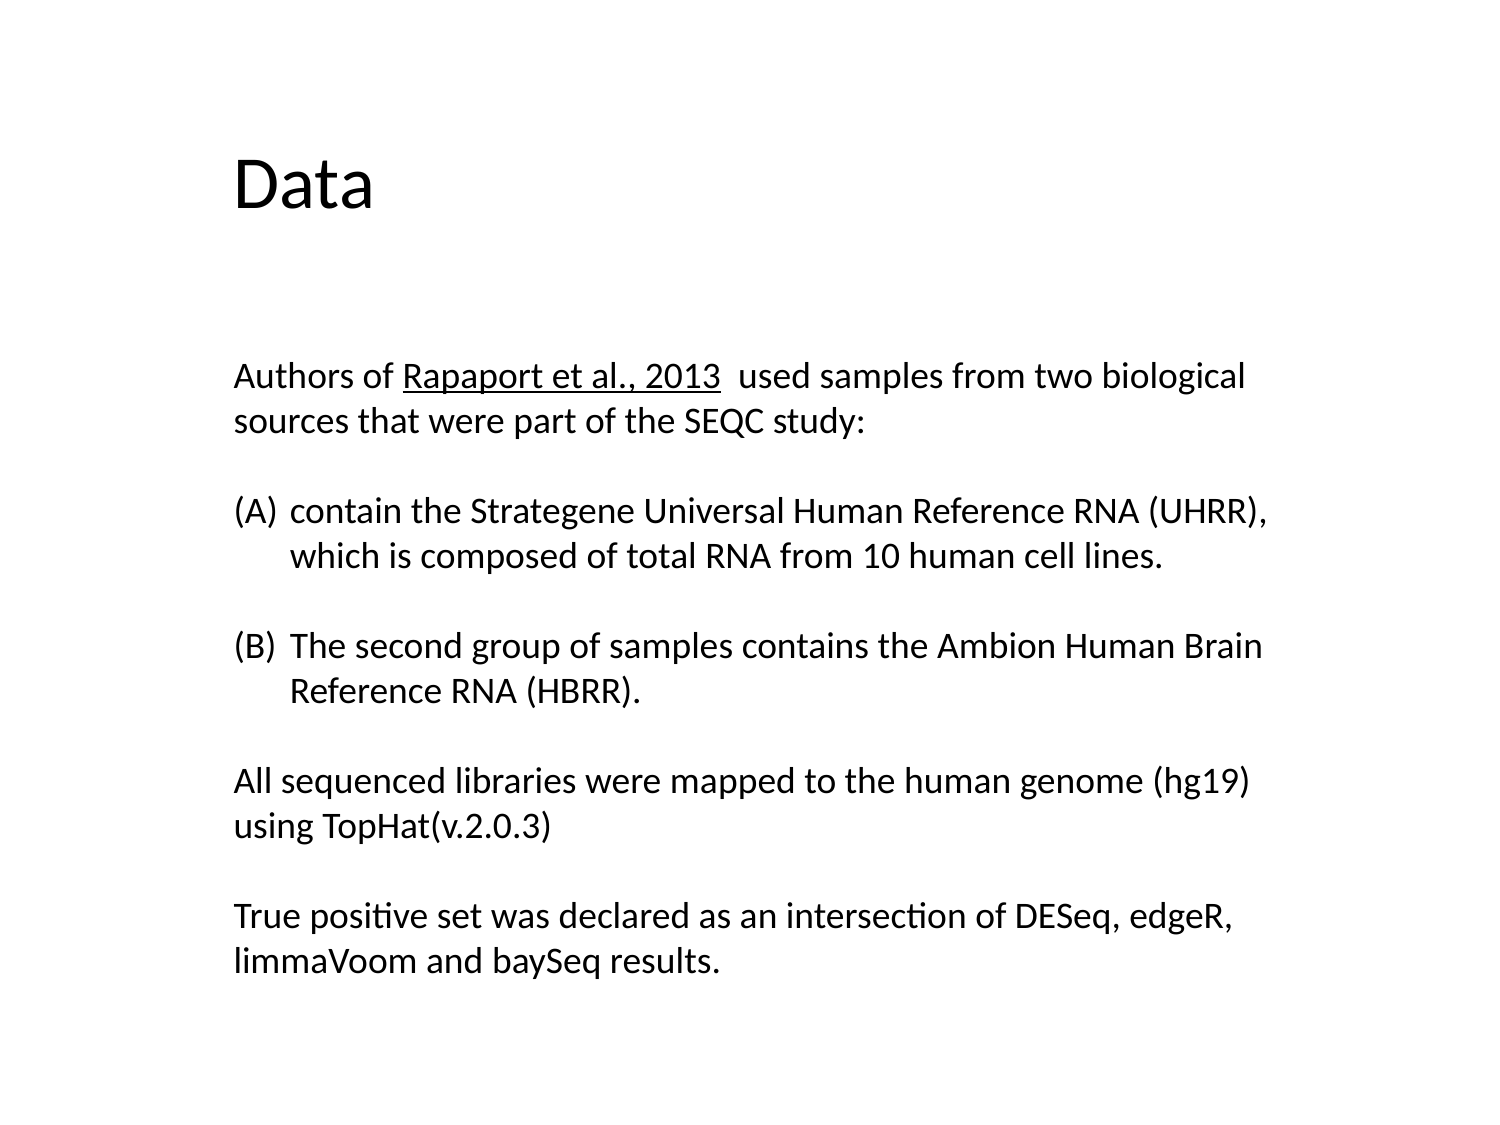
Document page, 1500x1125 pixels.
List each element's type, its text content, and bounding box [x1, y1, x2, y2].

text_box Data [218, 125, 591, 231]
text_box Authors of Rapaport et al., 2013 used samples from two biological sources that were part of the SEQC study: contain the Strategene Universal Human Reference RNA (UHRR), which is composed of total RNA from 10 human cell lines. The second group of samples contains the Ambion Human Brain Reference RNA (HBRR). All sequenced libraries were mapped to the human genome (hg19) using TopHat(v.2.0.3) True positive set was declared as an intersection of DESeq, edgeR, limmaVoom and baySeq results. [218, 343, 1337, 1079]
